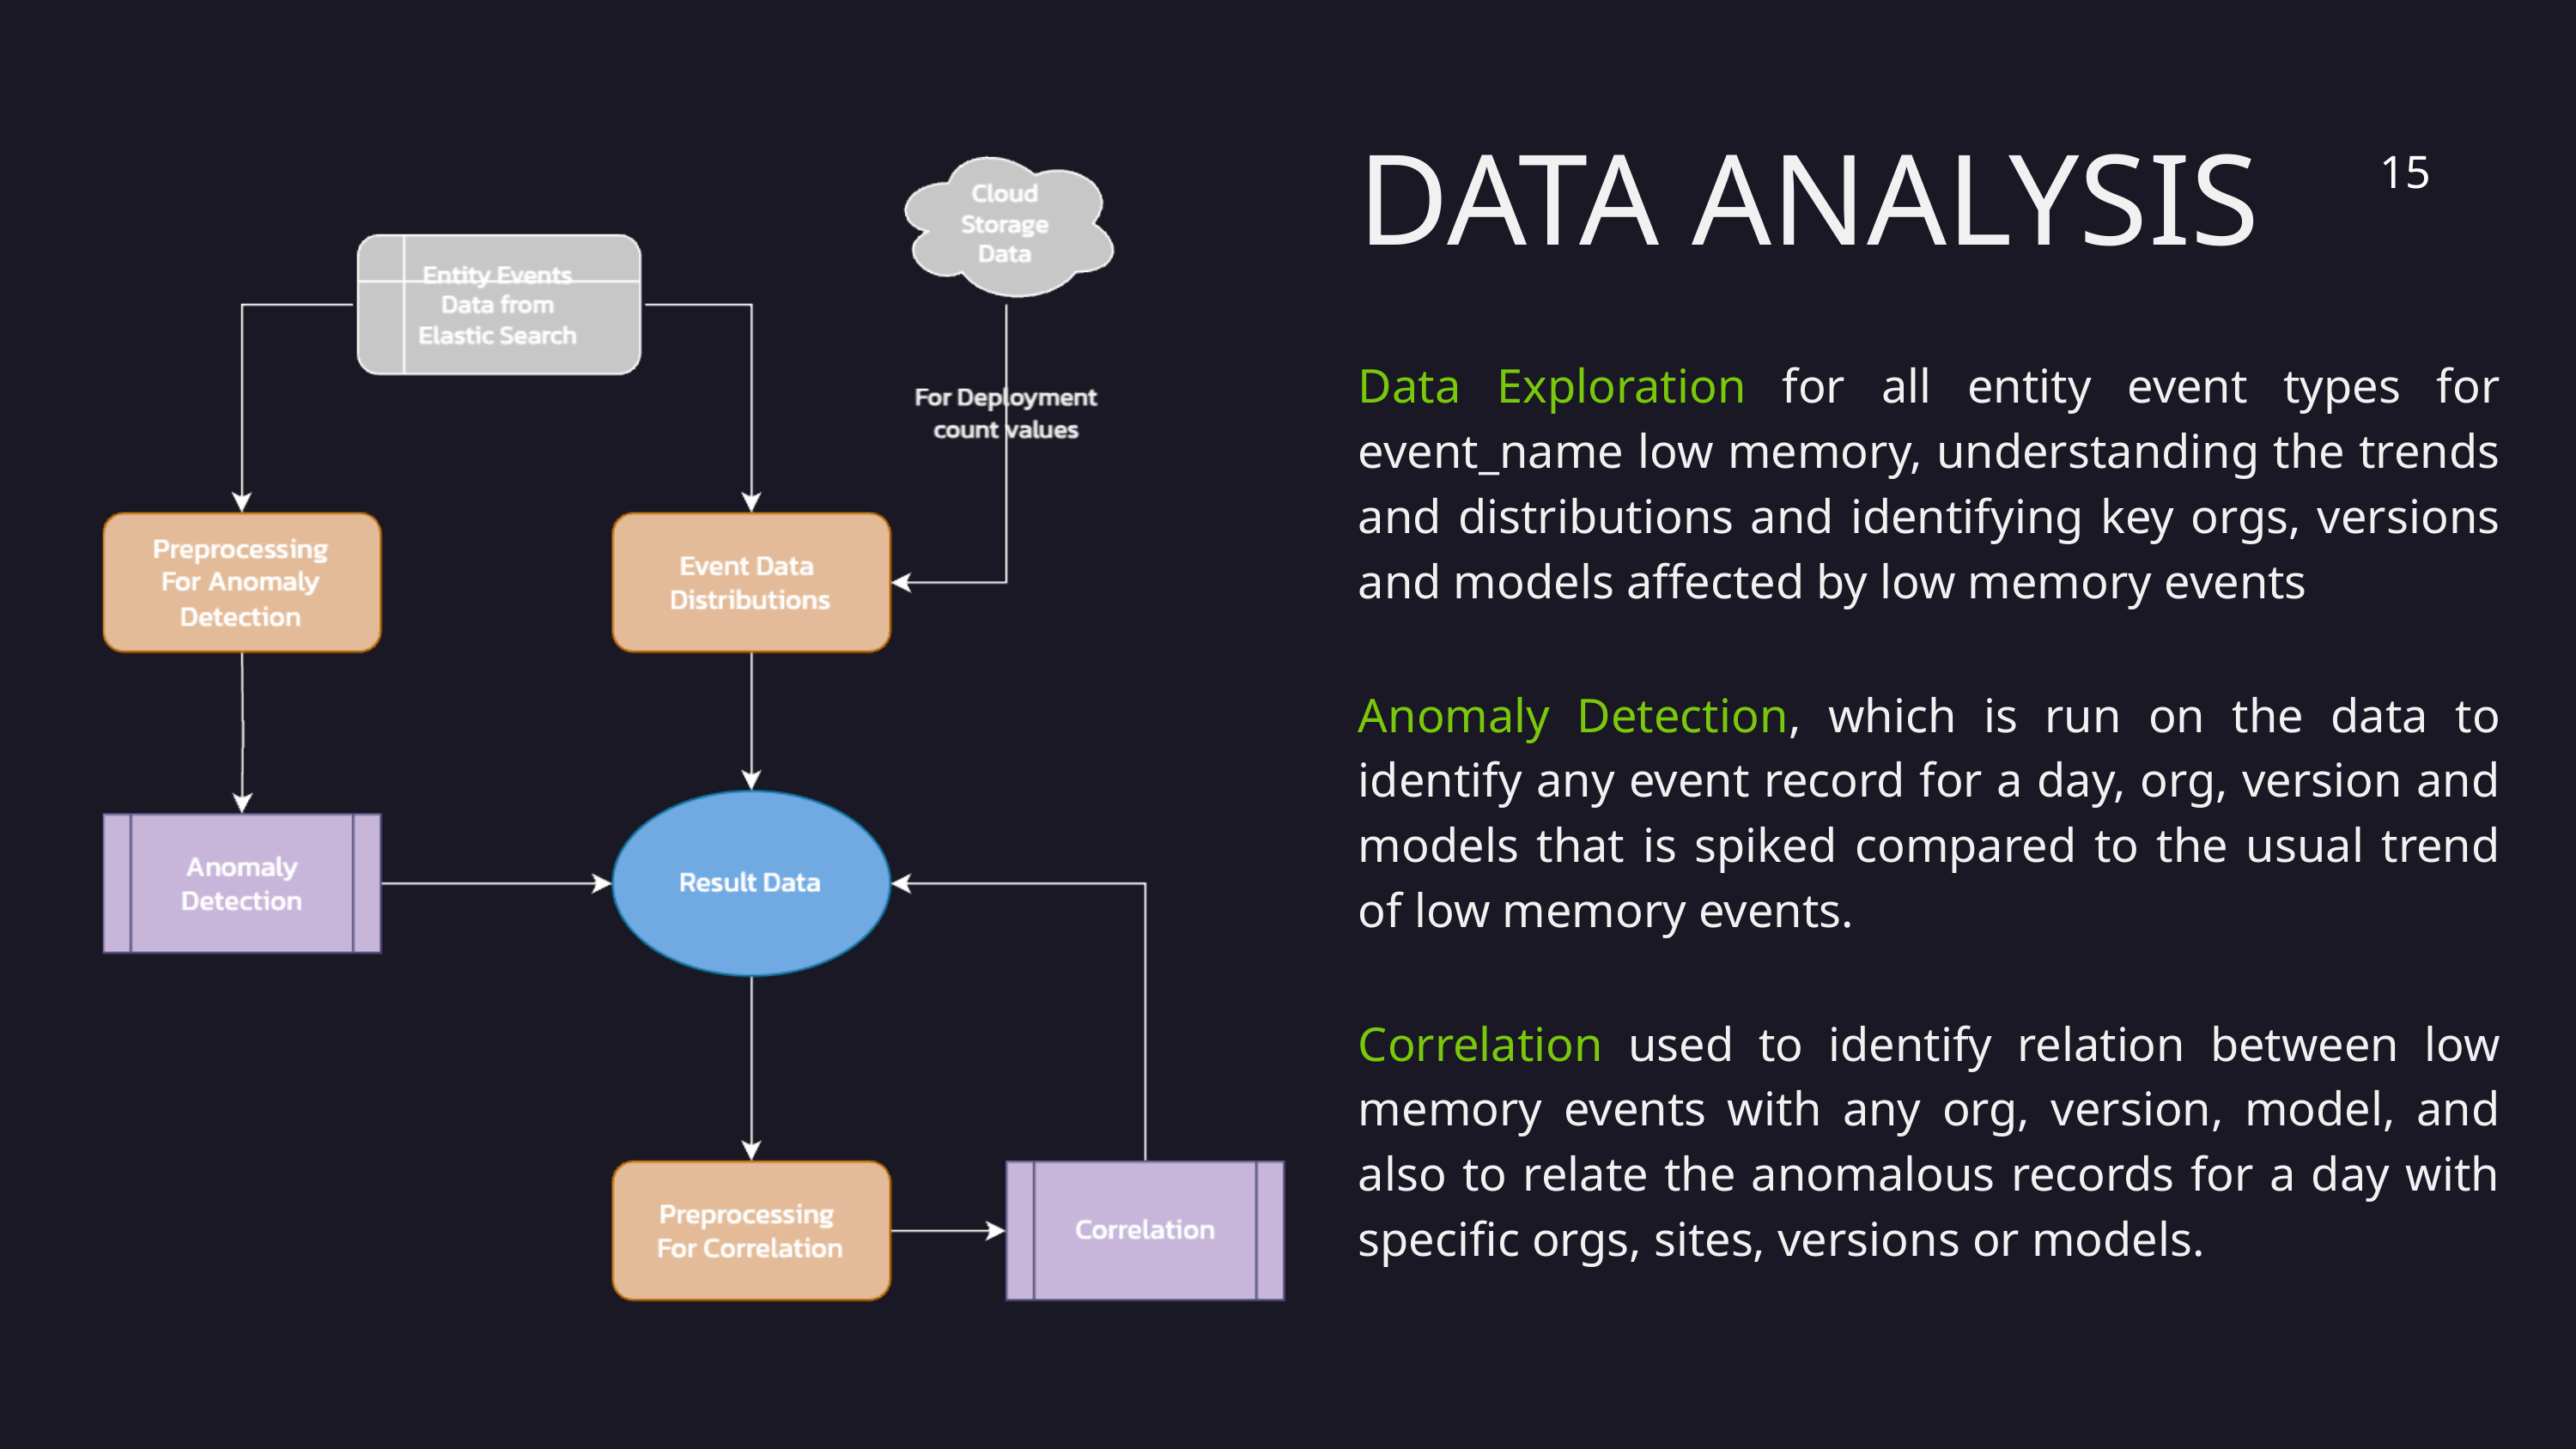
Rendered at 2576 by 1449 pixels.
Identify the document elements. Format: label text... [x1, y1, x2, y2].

text_box DATA ANALYSIS [1358, 132, 2502, 270]
text_box Data Exploration for all entity event types for event_name low memory, understanding the trends and distributions and identifying key orgs, versions and models affected by low memory events [1358, 347, 2502, 609]
text_box Anomaly Detection, which is run on the data to identify any event record for a day, org, version and models that is spiked compared to the usual trend of low memory events. [1358, 676, 2502, 937]
text_box [102, 142, 1288, 1304]
text_box Correlation used to identify relation between low memory events with any org, version, model, and also to relate the anomalous records for a day with specific orgs, sites, versions or models. [1358, 1004, 2502, 1266]
text_box 15 [2251, 143, 2432, 197]
